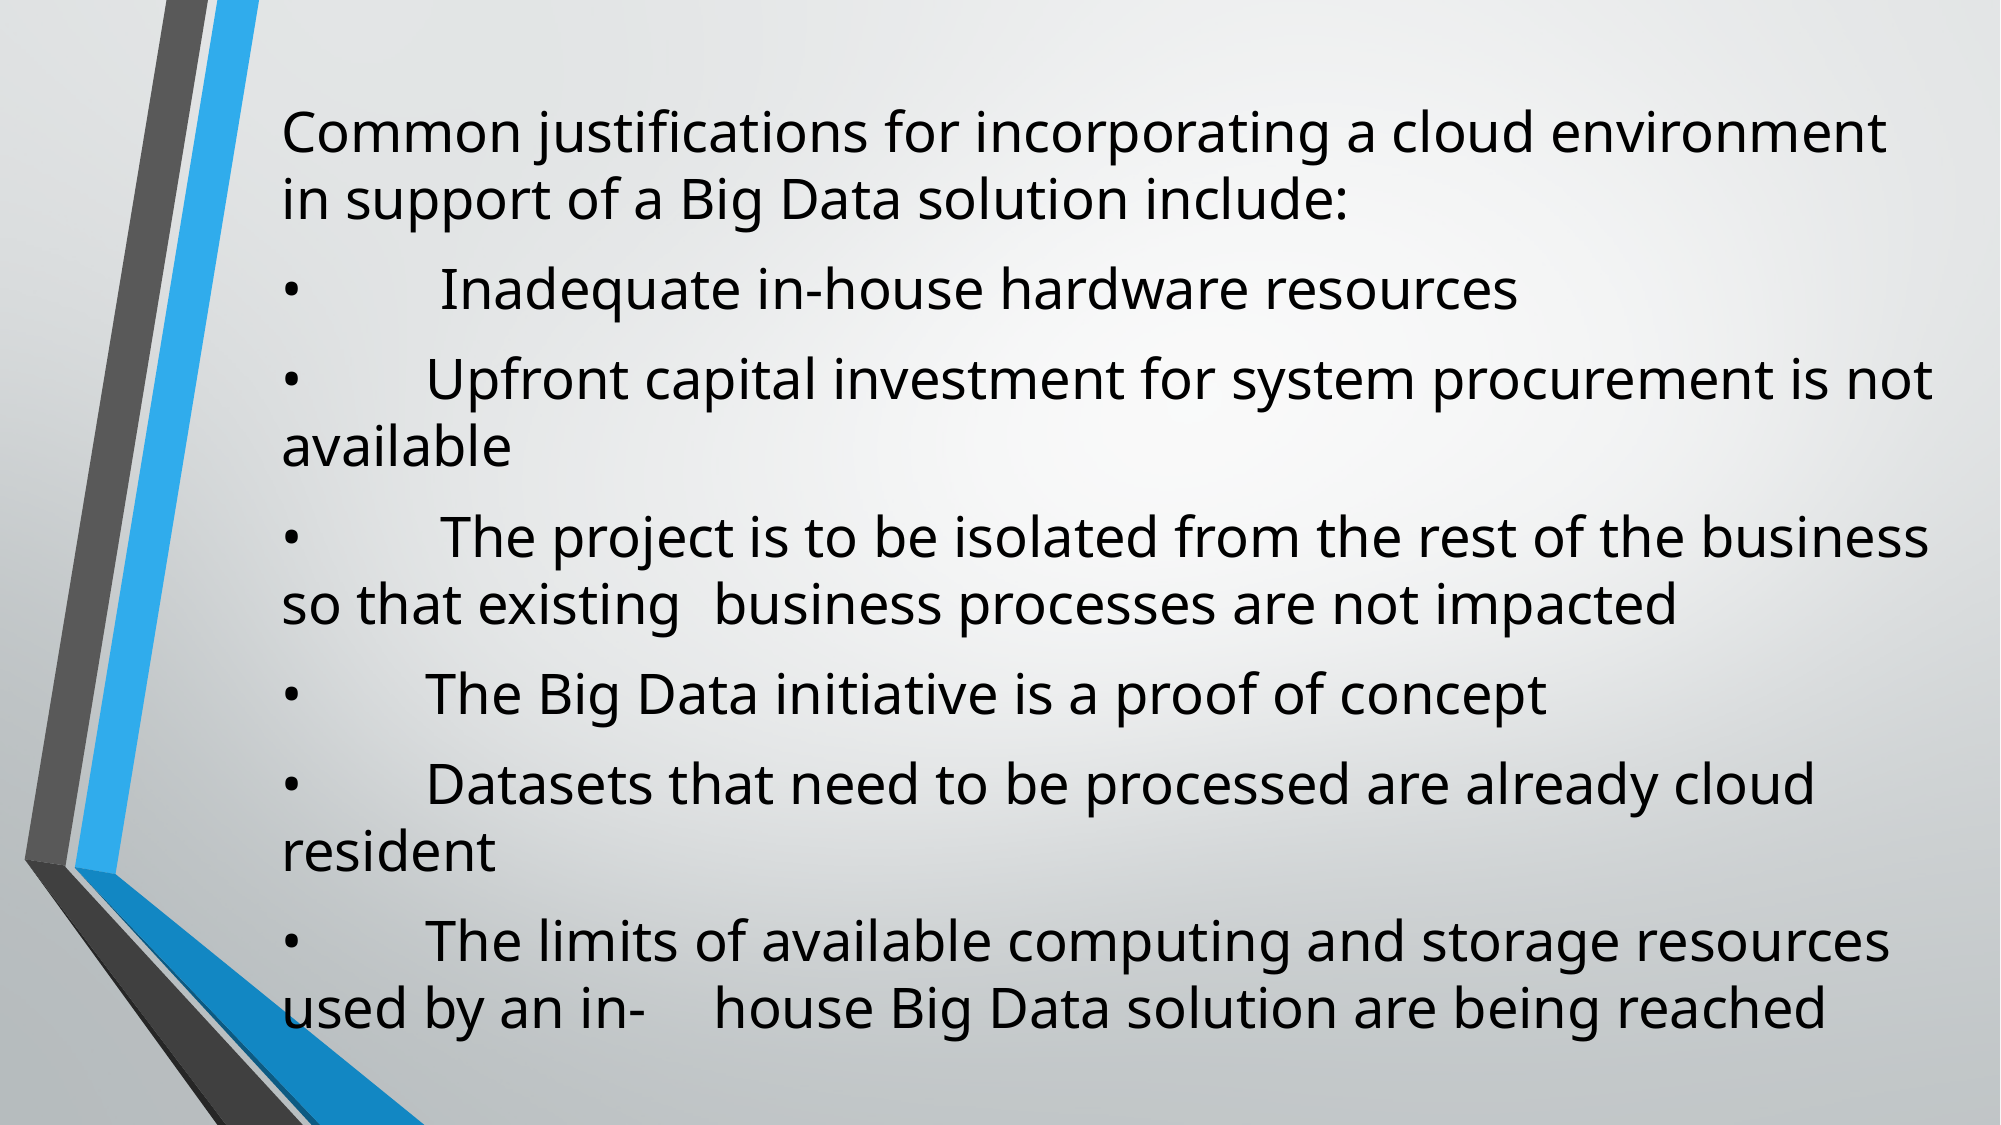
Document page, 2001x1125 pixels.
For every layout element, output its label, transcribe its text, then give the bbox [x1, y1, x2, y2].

list Common justifications for incorporating a cloud environment in support of a Big Data solution include: • Inadequate in-house hardware resources • Upfront capital investment for system procurement is not available • The project is to be isolated from the rest of the business so that existing business processes are not impacted • The Big Data initiative is a proof of concept • Datasets that need to be processed are already cloud resident • The limits of available computing and storage resources used by an in- house Big Data solution are being reached [266, 88, 1964, 1086]
